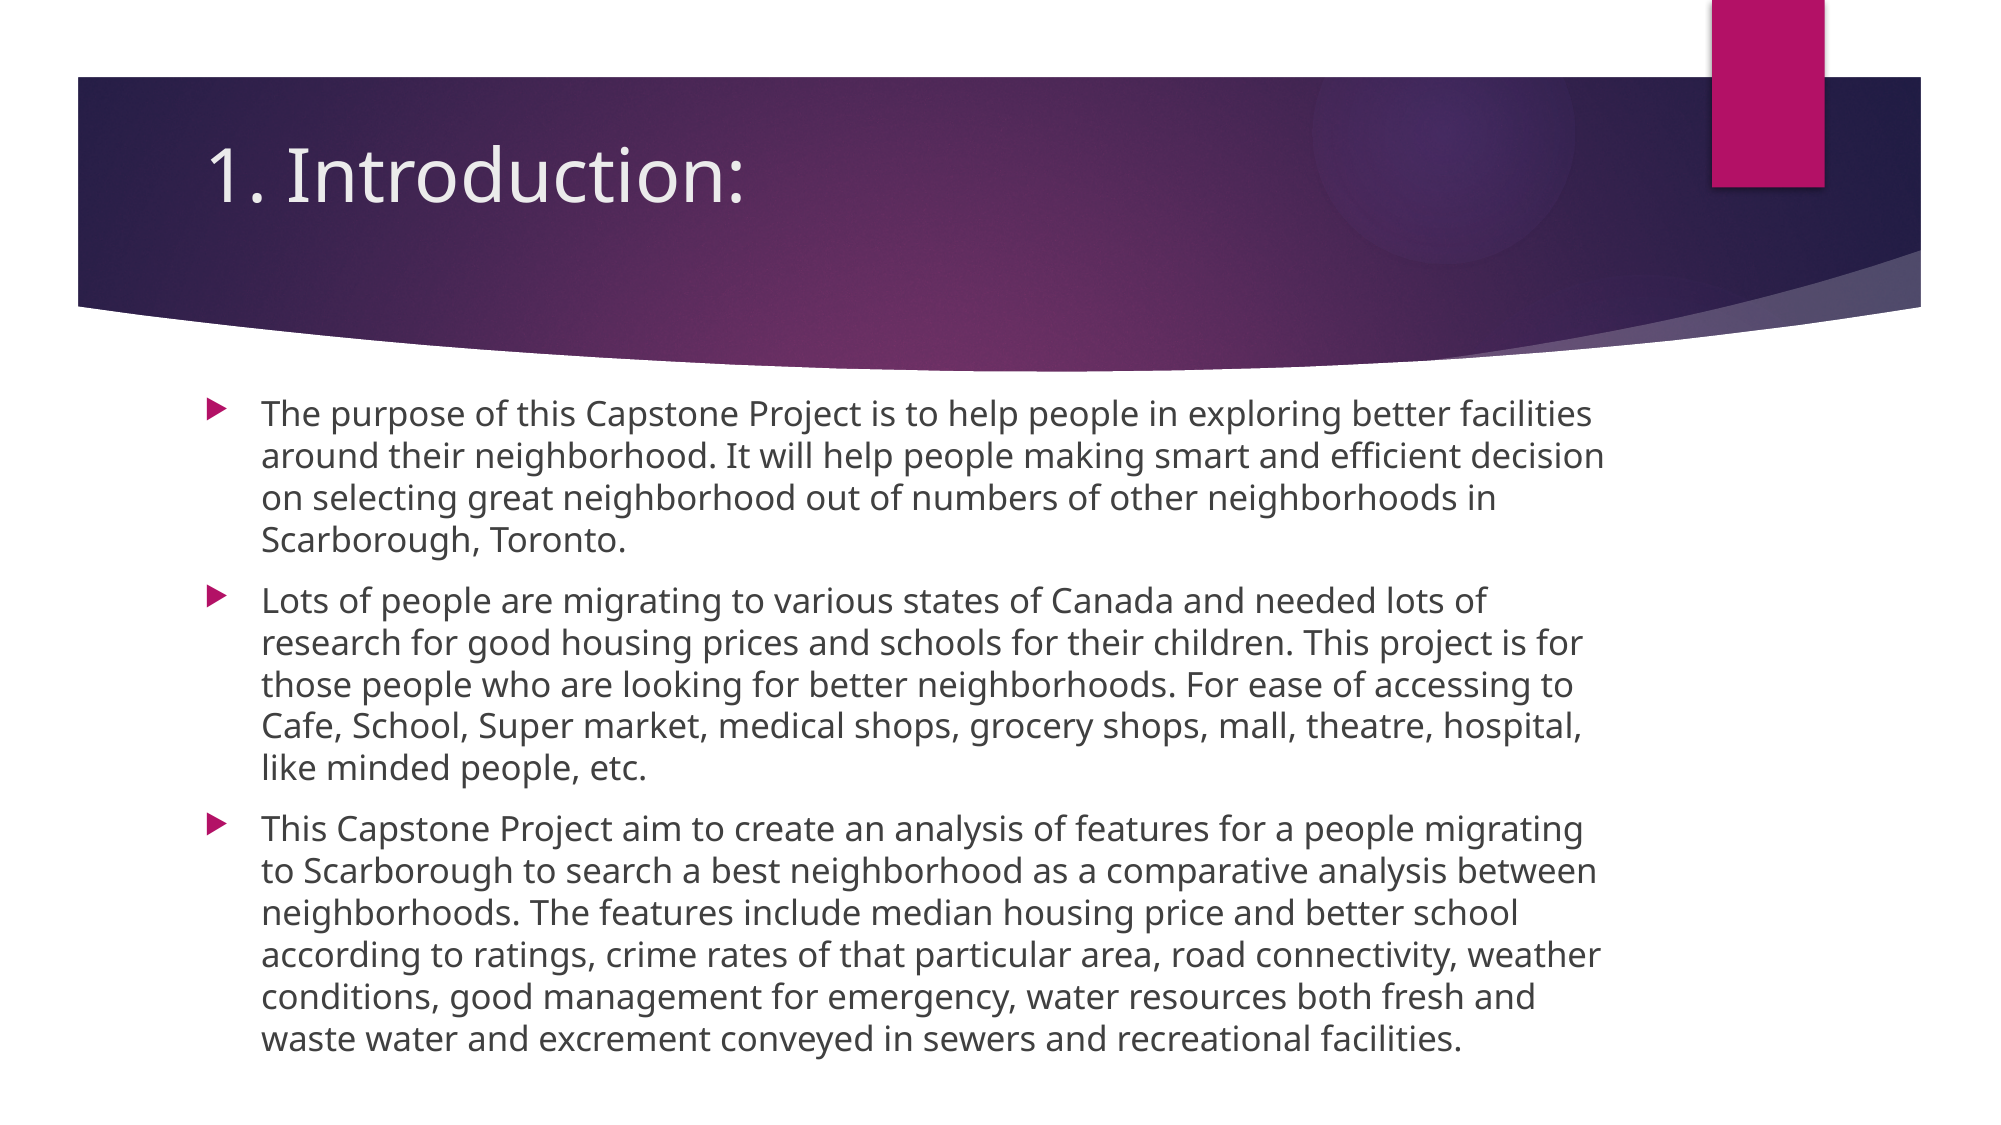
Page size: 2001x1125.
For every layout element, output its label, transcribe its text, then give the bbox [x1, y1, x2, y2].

title 1. Introduction: [189, 159, 1627, 276]
list The purpose of this Capstone Project is to help people in exploring better facilities around their neighborhood. It will help people making smart and efficient decision on selecting great neighborhood out of numbers of other neighborhoods in Scarborough, Toronto. Lots of people are migrating to various states of Canada and needed lots of research for good housing prices and schools for their children. This project is for those people who are looking for better neighborhoods. For ease of accessing to Cafe, School, Super market, medical shops, grocery shops, mall, theatre, hospital, like minded people, etc. This Capstone Project aim to create an analysis of features for a people migrating to Scarborough to search a best neighborhood as a comparative analysis between neighborhoods. The features include median housing price and better school according to ratings, crime rates of that particular area, road connectivity, weather conditions, good management for emergency, water resources both fresh and waste water and excrement conveyed in sewers and recreational facilities. [189, 384, 1638, 1068]
